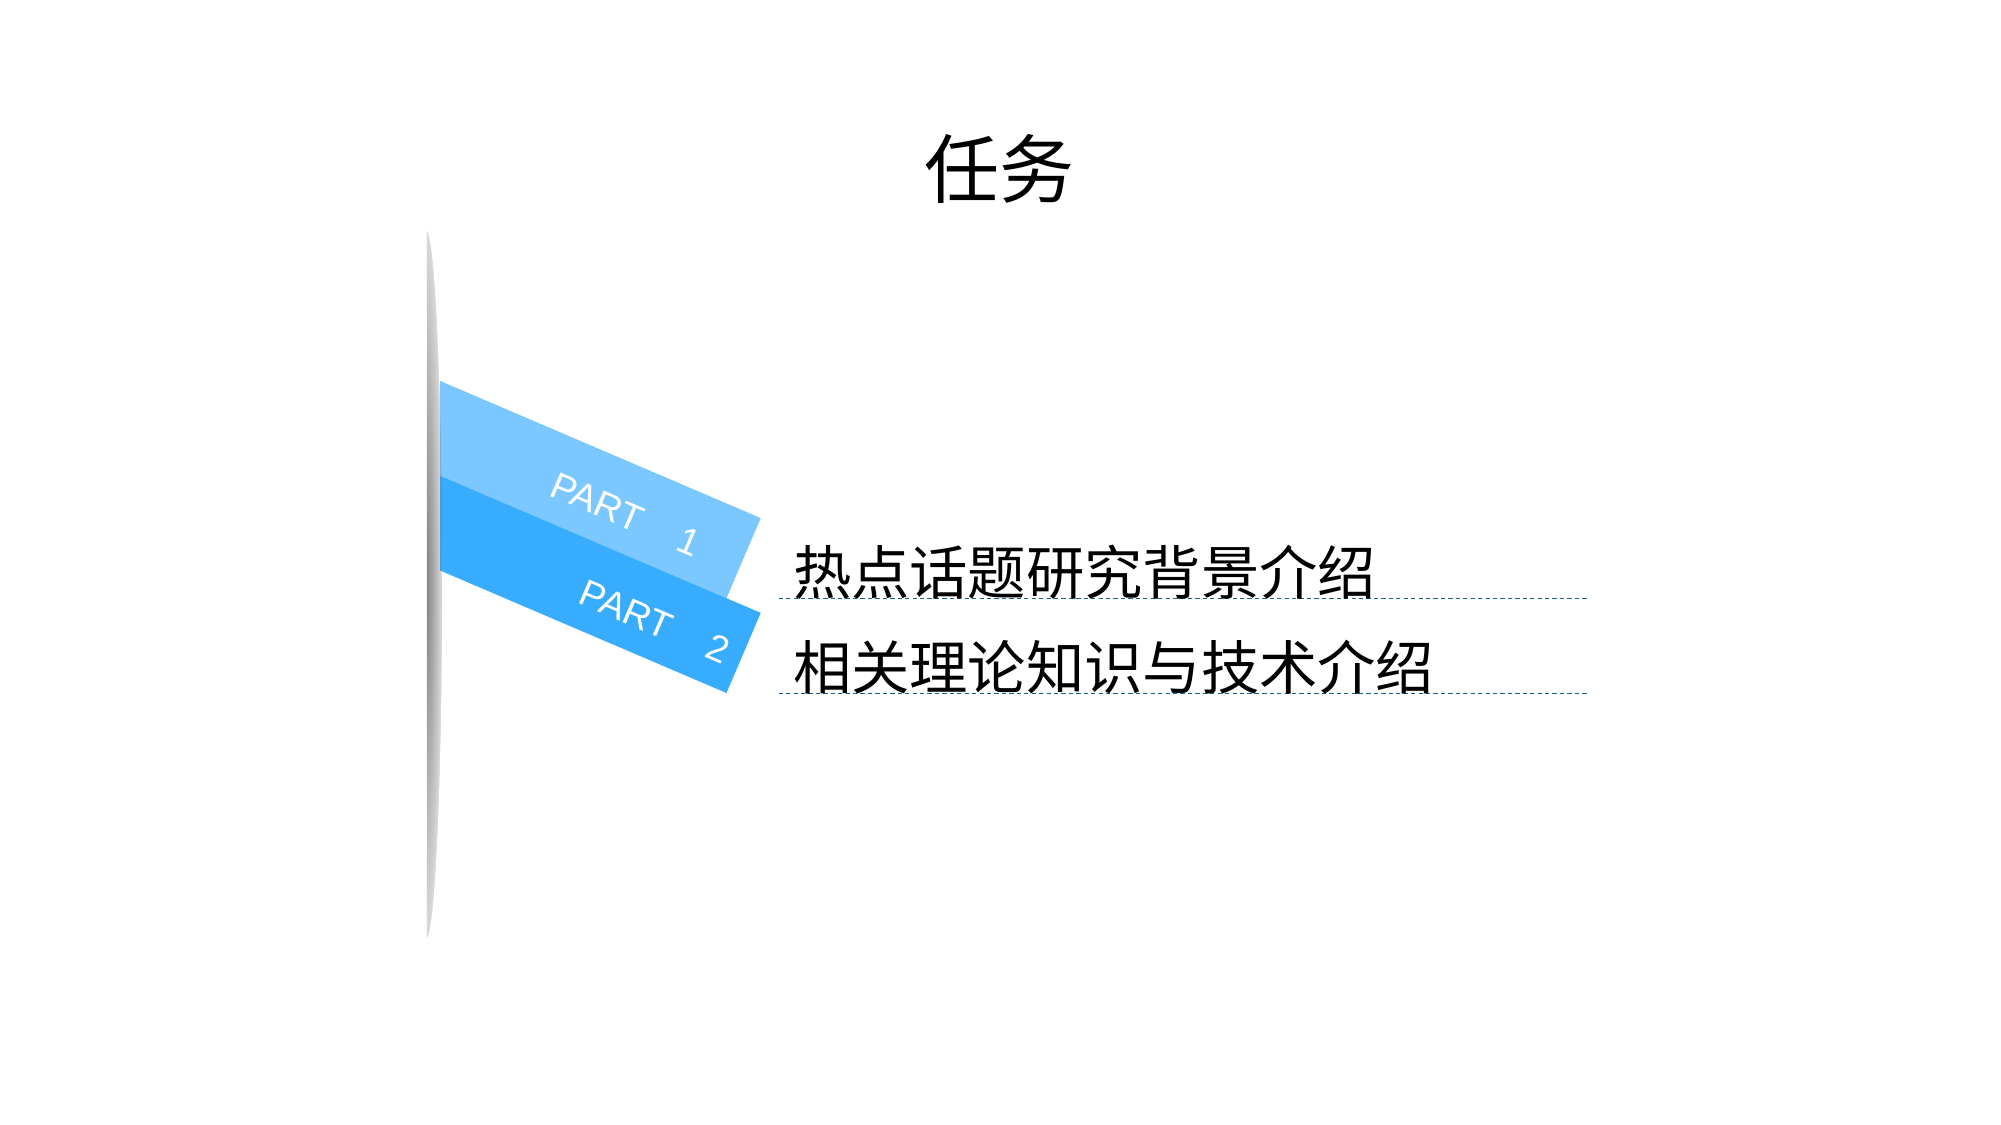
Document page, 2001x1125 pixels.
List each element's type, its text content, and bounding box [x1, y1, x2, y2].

text_box PART 1 [442, 381, 761, 598]
text_box 任务 [362, 95, 1638, 221]
text_box 相关理论知识与技术介绍 [778, 618, 1882, 693]
picture [426, 229, 442, 939]
text_box 热点话题研究背景介绍 [778, 524, 1882, 599]
text_box PART 2 [442, 476, 761, 694]
